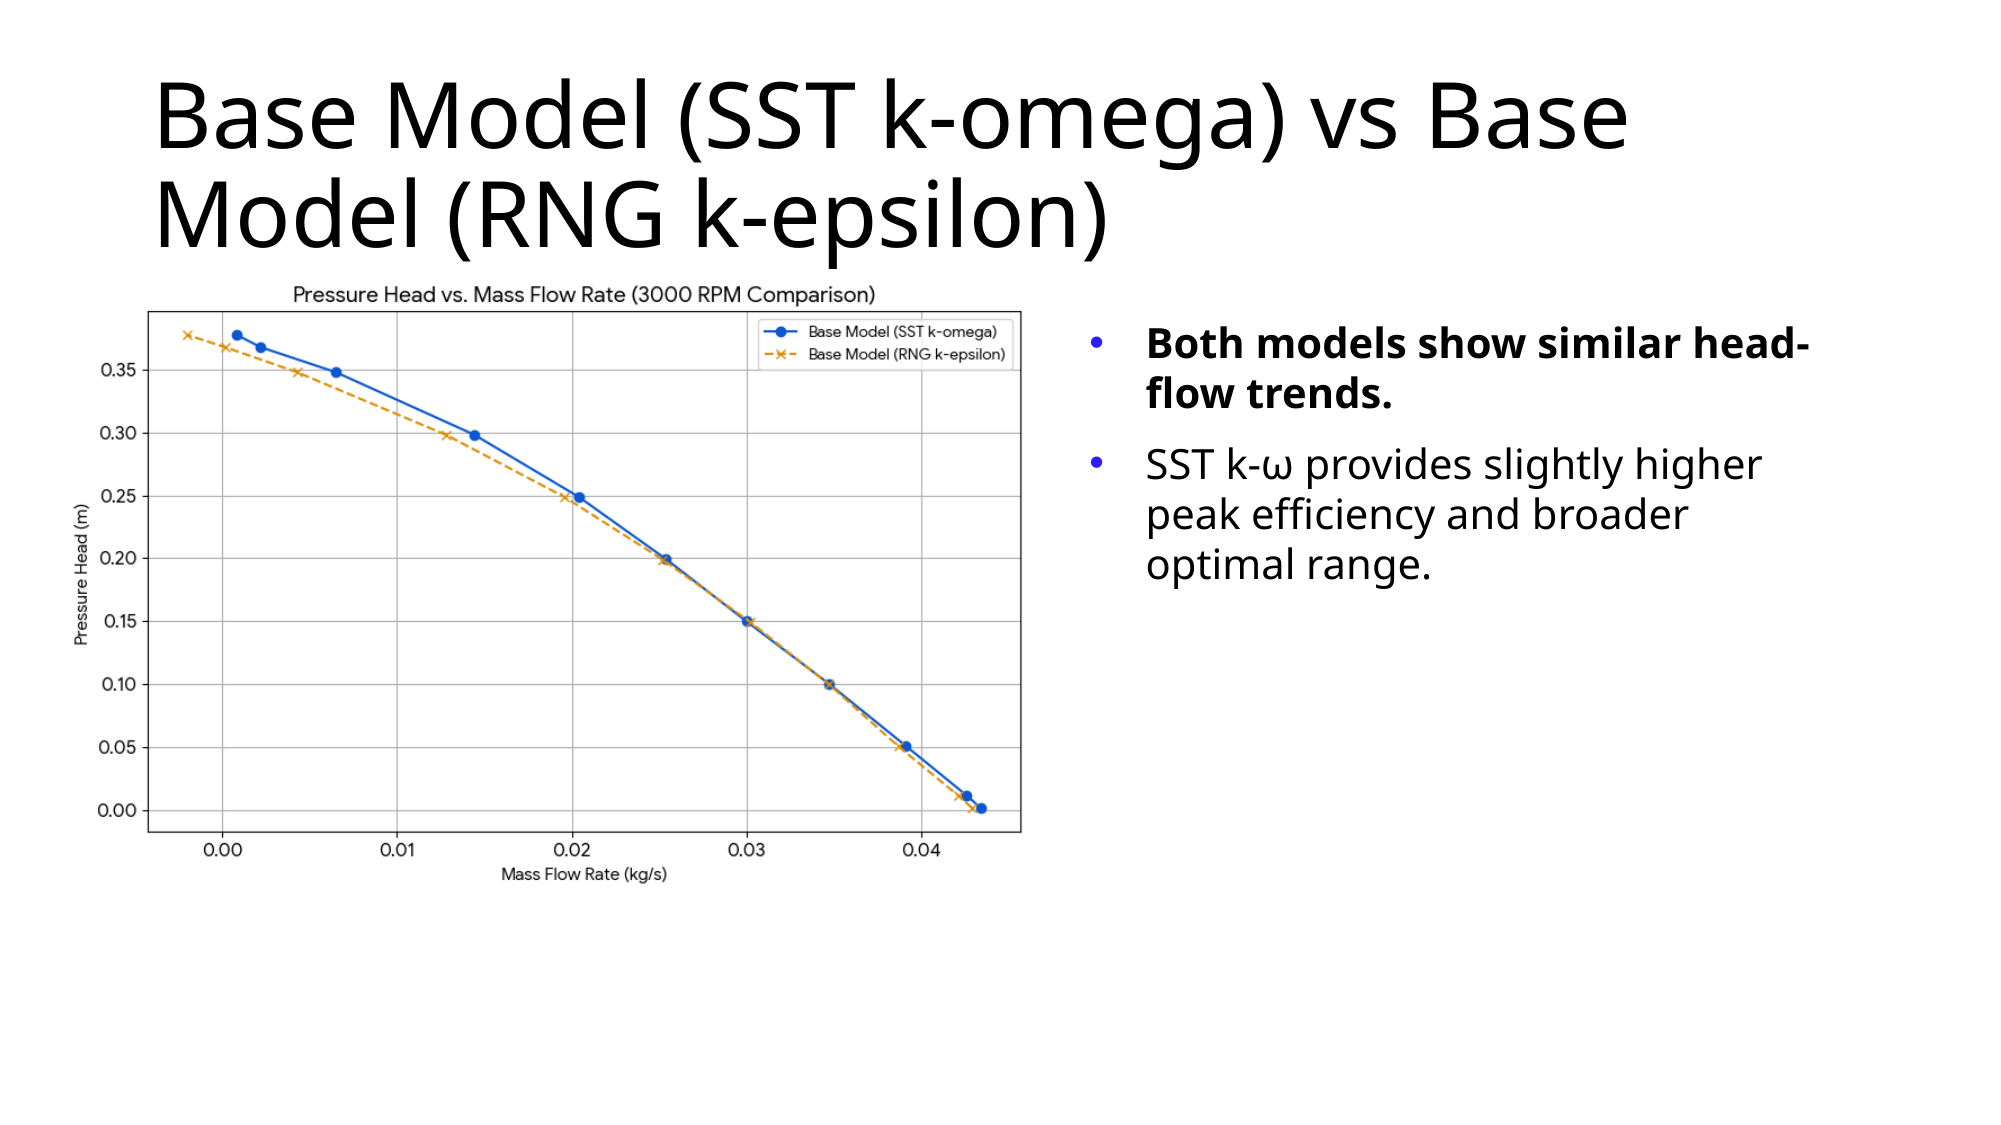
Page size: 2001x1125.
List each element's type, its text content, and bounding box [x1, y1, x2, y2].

title Base Model (SST k-omega) vs Base Model (RNG k-epsilon) [137, 59, 1863, 278]
picture [61, 276, 1030, 902]
text_box Both models show similar head-flow trends. SST k-ω provides slightly higher peak efficiency and broader optimal range. [1074, 309, 1863, 902]
